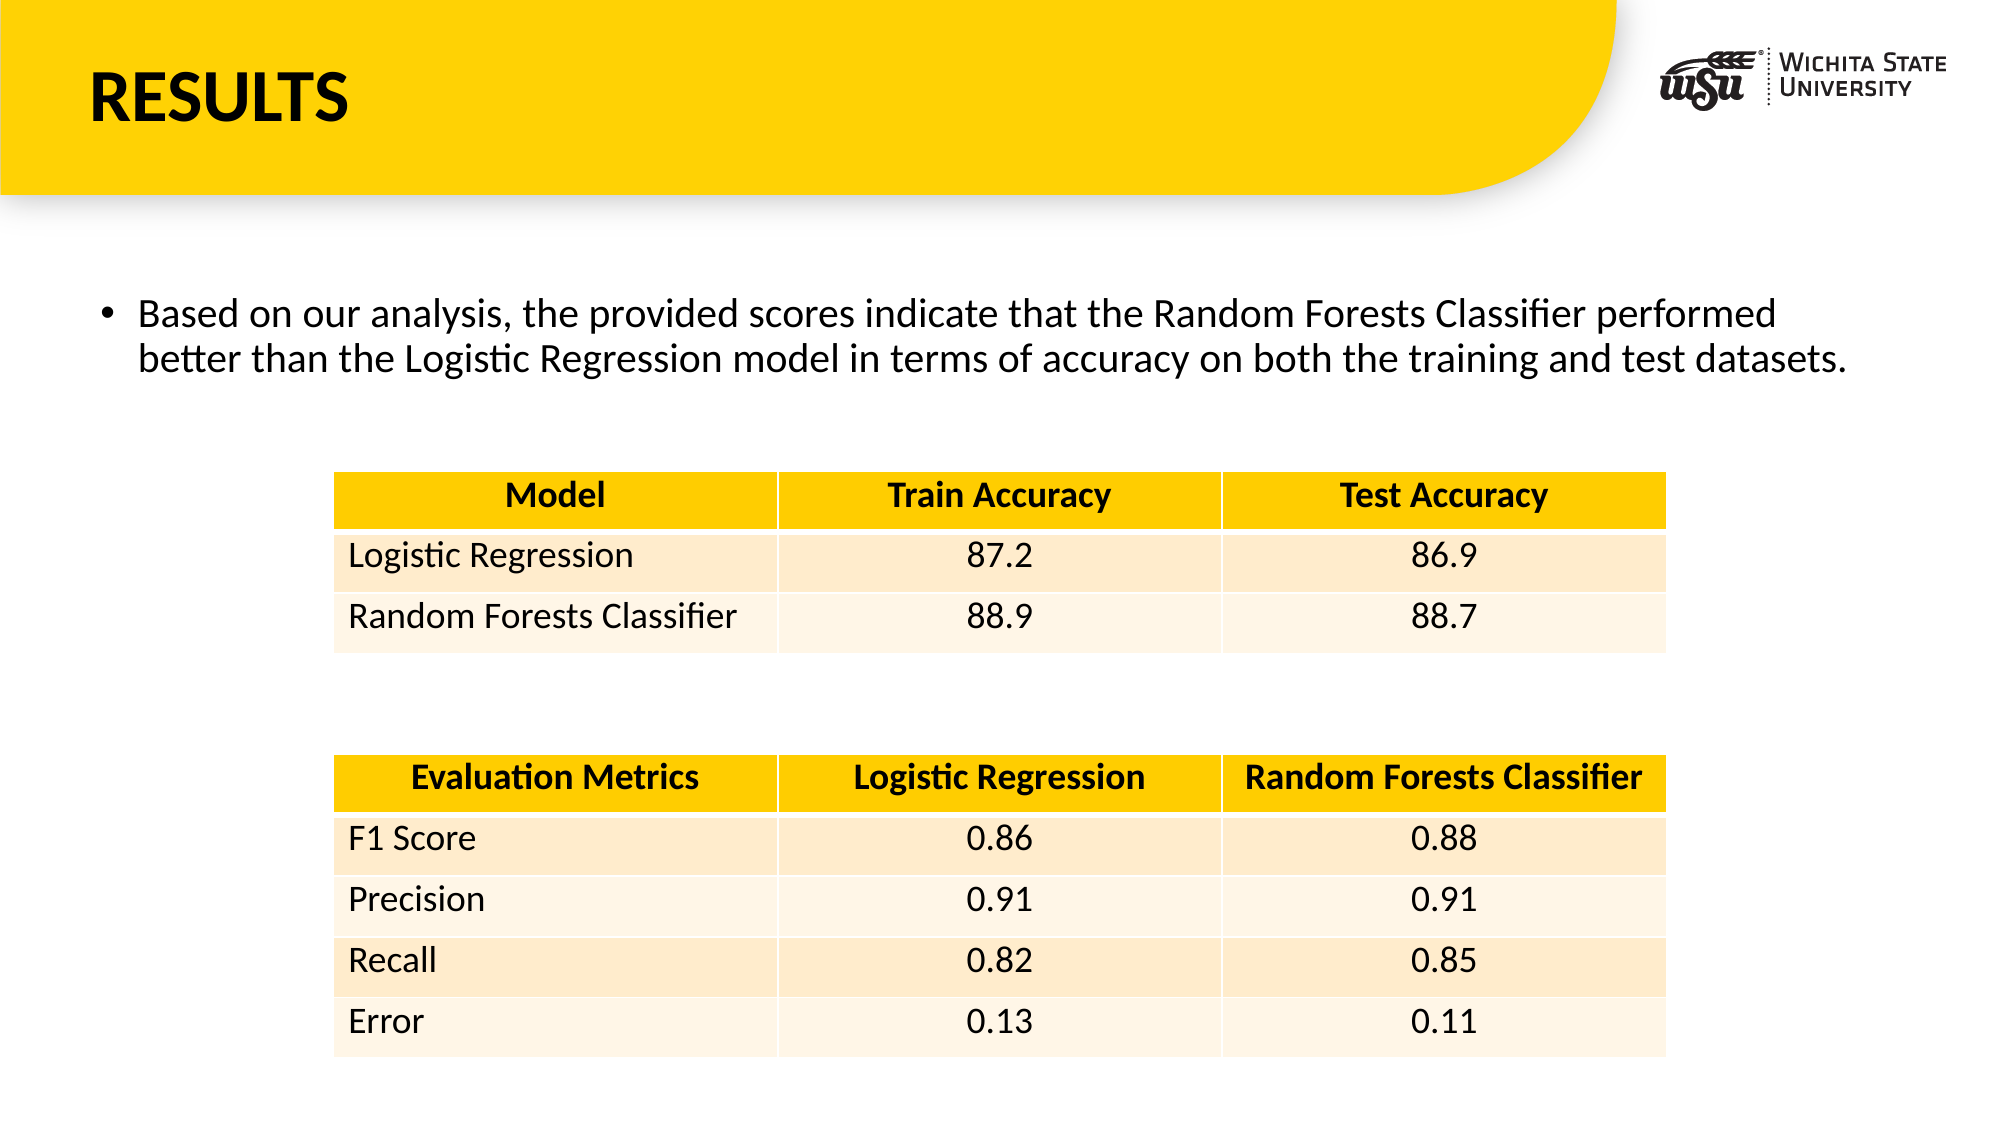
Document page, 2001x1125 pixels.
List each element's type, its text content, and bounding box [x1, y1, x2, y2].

picture [0, 0, 2000, 273]
table_header Logistic Regression [779, 755, 1221, 812]
table_cell 0.91 [779, 877, 1221, 936]
table_header Random Forests Classifier [1223, 755, 1666, 812]
table_header Evaluation Metrics [334, 755, 777, 812]
table_header Train Accuracy [779, 472, 1221, 529]
table_cell 0.82 [779, 938, 1221, 997]
table_cell F1 Score [334, 818, 777, 875]
table_cell 86.9 [1223, 535, 1666, 592]
table_cell 0.13 [779, 998, 1221, 1057]
list Based on our analysis, the provided scores indicate that the Random Forests Classifier performed better than the Logistic Regression model in terms of accuracy on both the training and test datasets. [85, 284, 1889, 467]
table_cell Random Forests Classifier [334, 594, 777, 653]
table_cell 88.9 [779, 594, 1221, 653]
table_cell 0.88 [1223, 818, 1666, 875]
table_cell 88.7 [1223, 594, 1666, 653]
table_cell 0.85 [1223, 938, 1666, 997]
table_cell Precision [334, 877, 777, 936]
table_cell 0.91 [1223, 877, 1666, 936]
table_cell 87.2 [779, 535, 1221, 592]
table_cell Recall [334, 938, 777, 997]
table_header Model [334, 472, 777, 529]
table_cell 0.86 [779, 818, 1221, 875]
table_cell Logistic Regression [334, 535, 777, 592]
title RESULTS [89, 0, 1523, 195]
table_cell Error [334, 998, 777, 1057]
table_cell 0.11 [1223, 998, 1666, 1057]
table_header Test Accuracy [1223, 472, 1666, 529]
